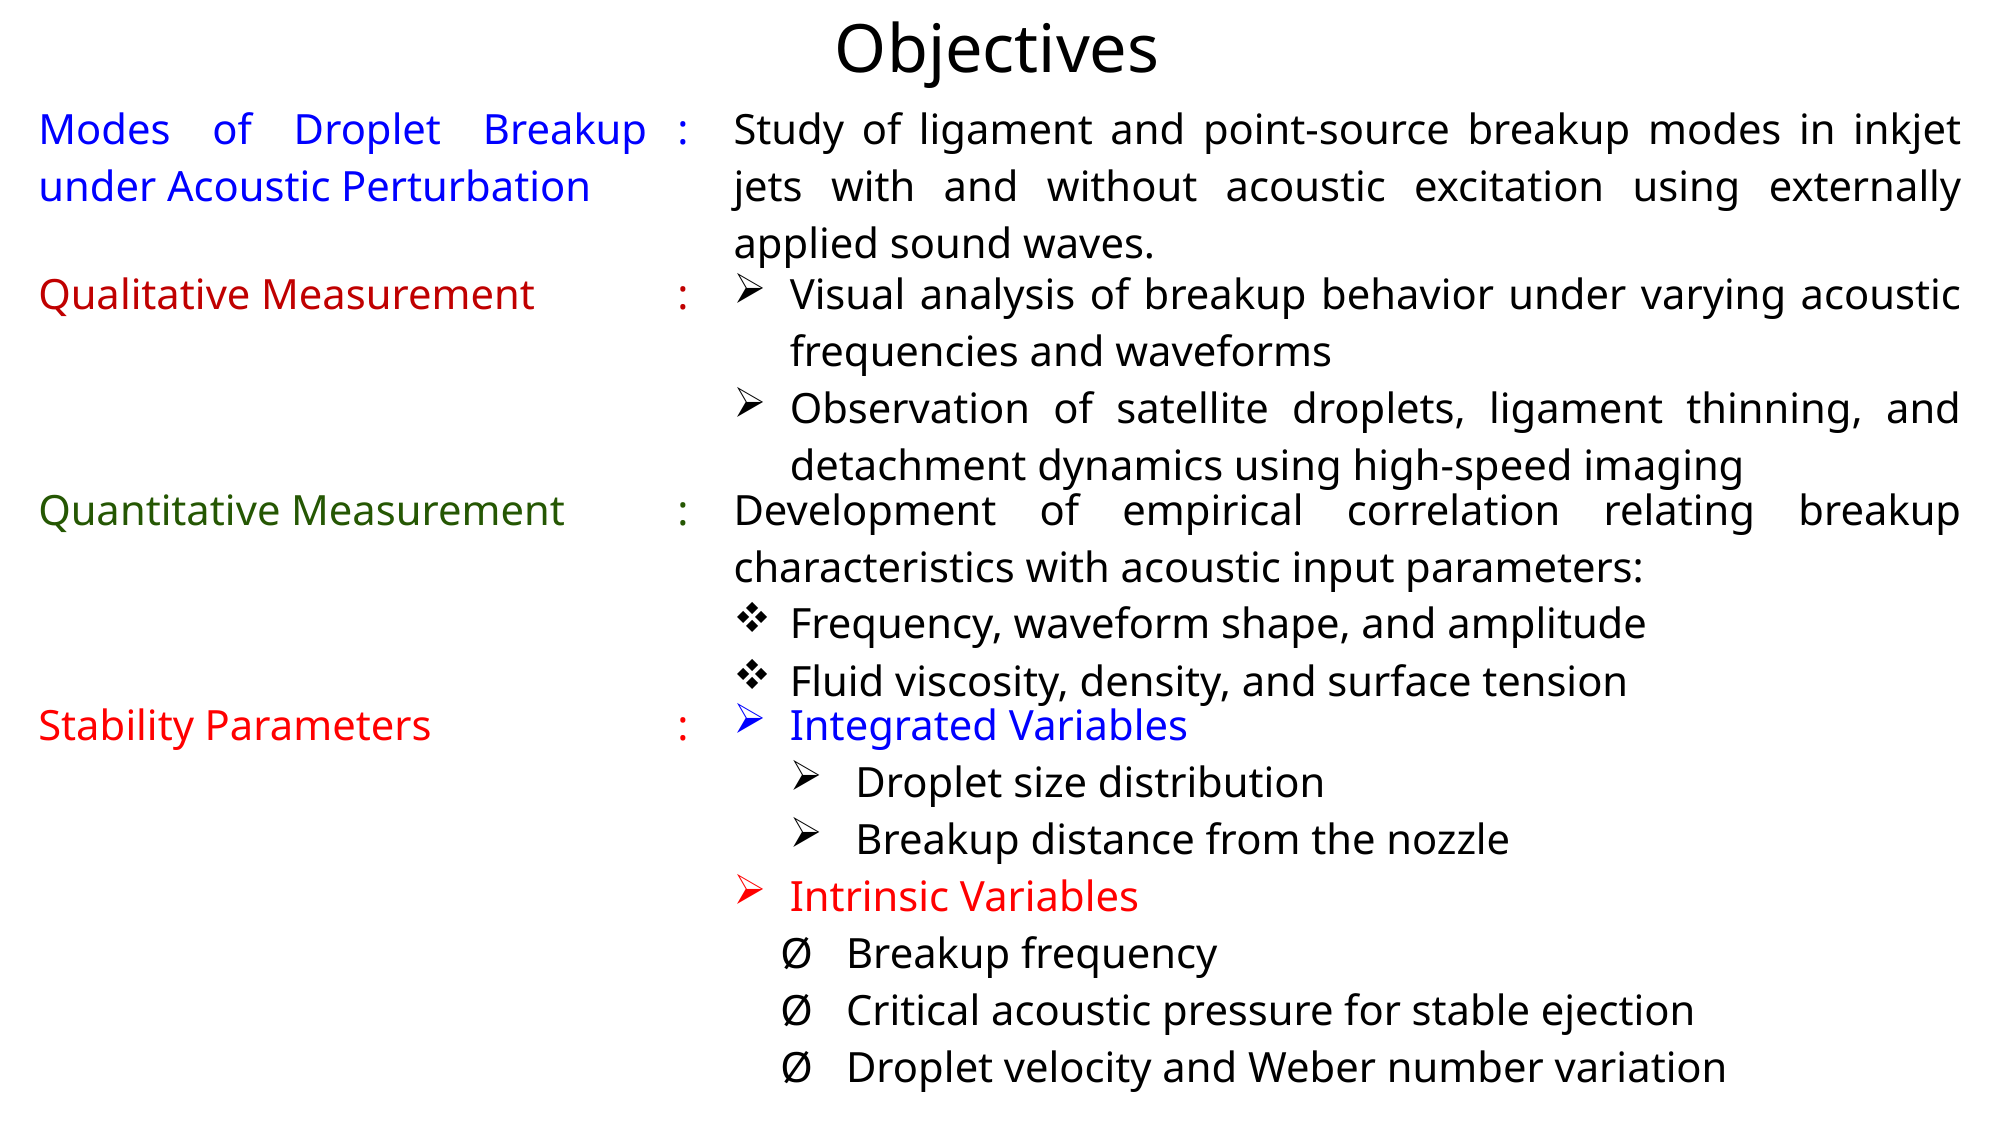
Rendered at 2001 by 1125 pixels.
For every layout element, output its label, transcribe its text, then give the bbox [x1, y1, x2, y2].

table_cell : [662, 688, 719, 1125]
table_cell Quantitative Measurement [23, 473, 662, 688]
table_header : [662, 93, 719, 258]
table_cell Stability Parameters [23, 688, 662, 1125]
text_box Objectives [18, 0, 1977, 94]
table_cell : [662, 473, 719, 688]
table_header Study of ligament and point-source breakup modes in inkjet jets with and without acoustic excitation using externally applied sound waves. [719, 93, 1977, 258]
table_cell Integrated Variables Droplet size distribution Breakup distance from the nozzle Intrinsic Variables Breakup frequency Critical acoustic pressure for stable ejection Droplet velocity and Weber number variation [719, 688, 1977, 1125]
table_header Modes of Droplet Breakup under Acoustic Perturbation [23, 93, 662, 258]
table_cell : [662, 258, 719, 473]
table_cell Development of empirical correlation relating breakup characteristics with acoustic input parameters: Frequency, waveform shape, and amplitude Fluid viscosity, density, and surface tension [719, 473, 1977, 688]
table_cell Qualitative Measurement [23, 258, 662, 473]
table_cell Visual analysis of breakup behavior under varying acoustic frequencies and waveforms Observation of satellite droplets, ligament thinning, and detachment dynamics using high-speed imaging [719, 258, 1977, 473]
